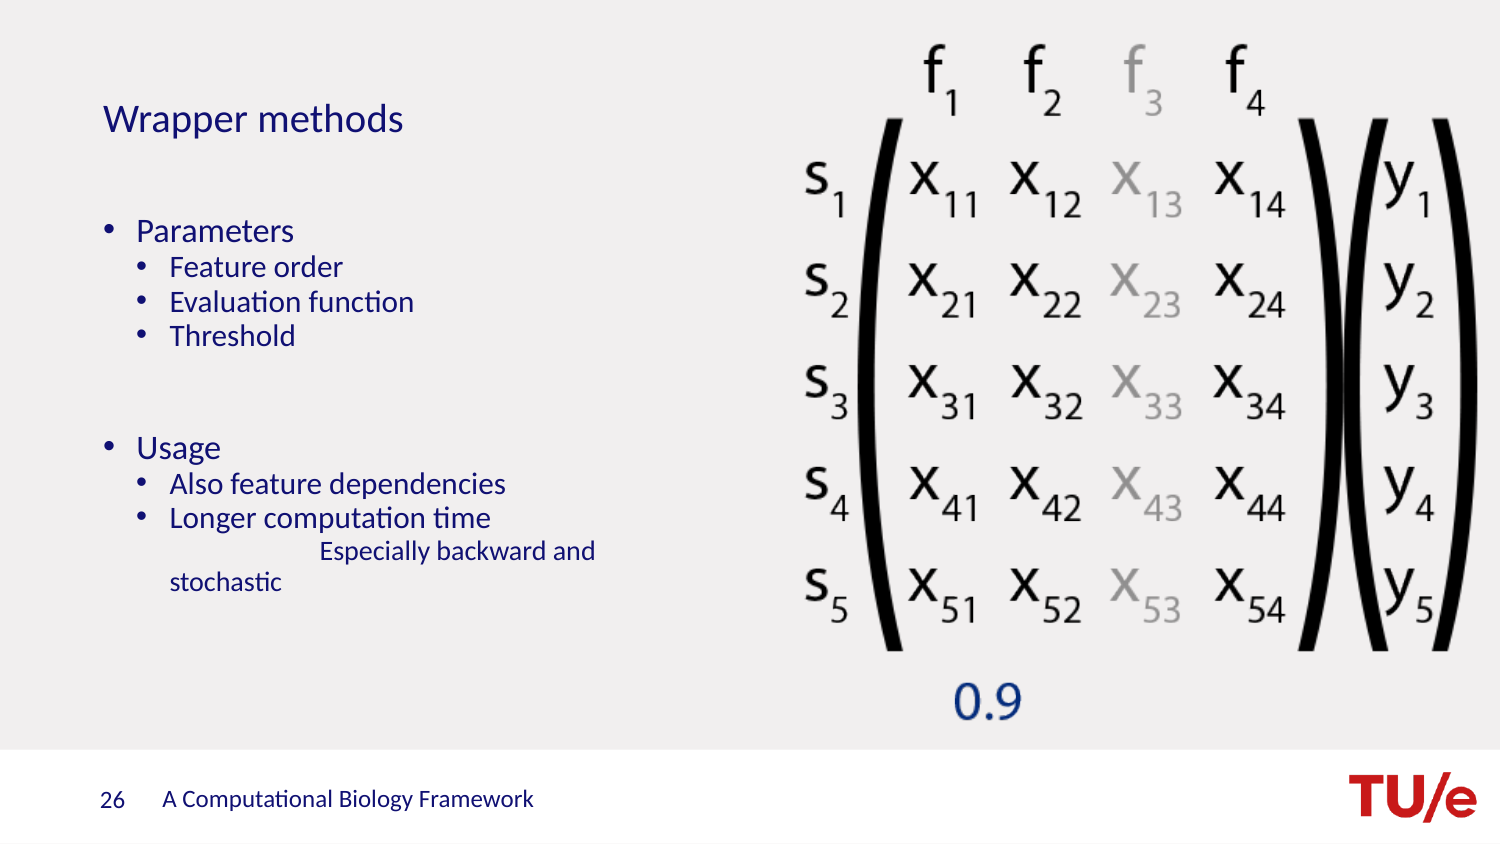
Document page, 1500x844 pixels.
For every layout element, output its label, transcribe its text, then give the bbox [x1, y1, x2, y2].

picture [750, 0, 1500, 750]
footer A Computational Biology Framework [162, 782, 1267, 841]
picture [1336, 759, 1489, 835]
slide_number 26 [100, 783, 199, 841]
list Wrapper methods Parameters Feature order Evaluation function Threshold Usage Also feature dependencies Longer computation time Especially backward and stochastic [103, 102, 694, 750]
